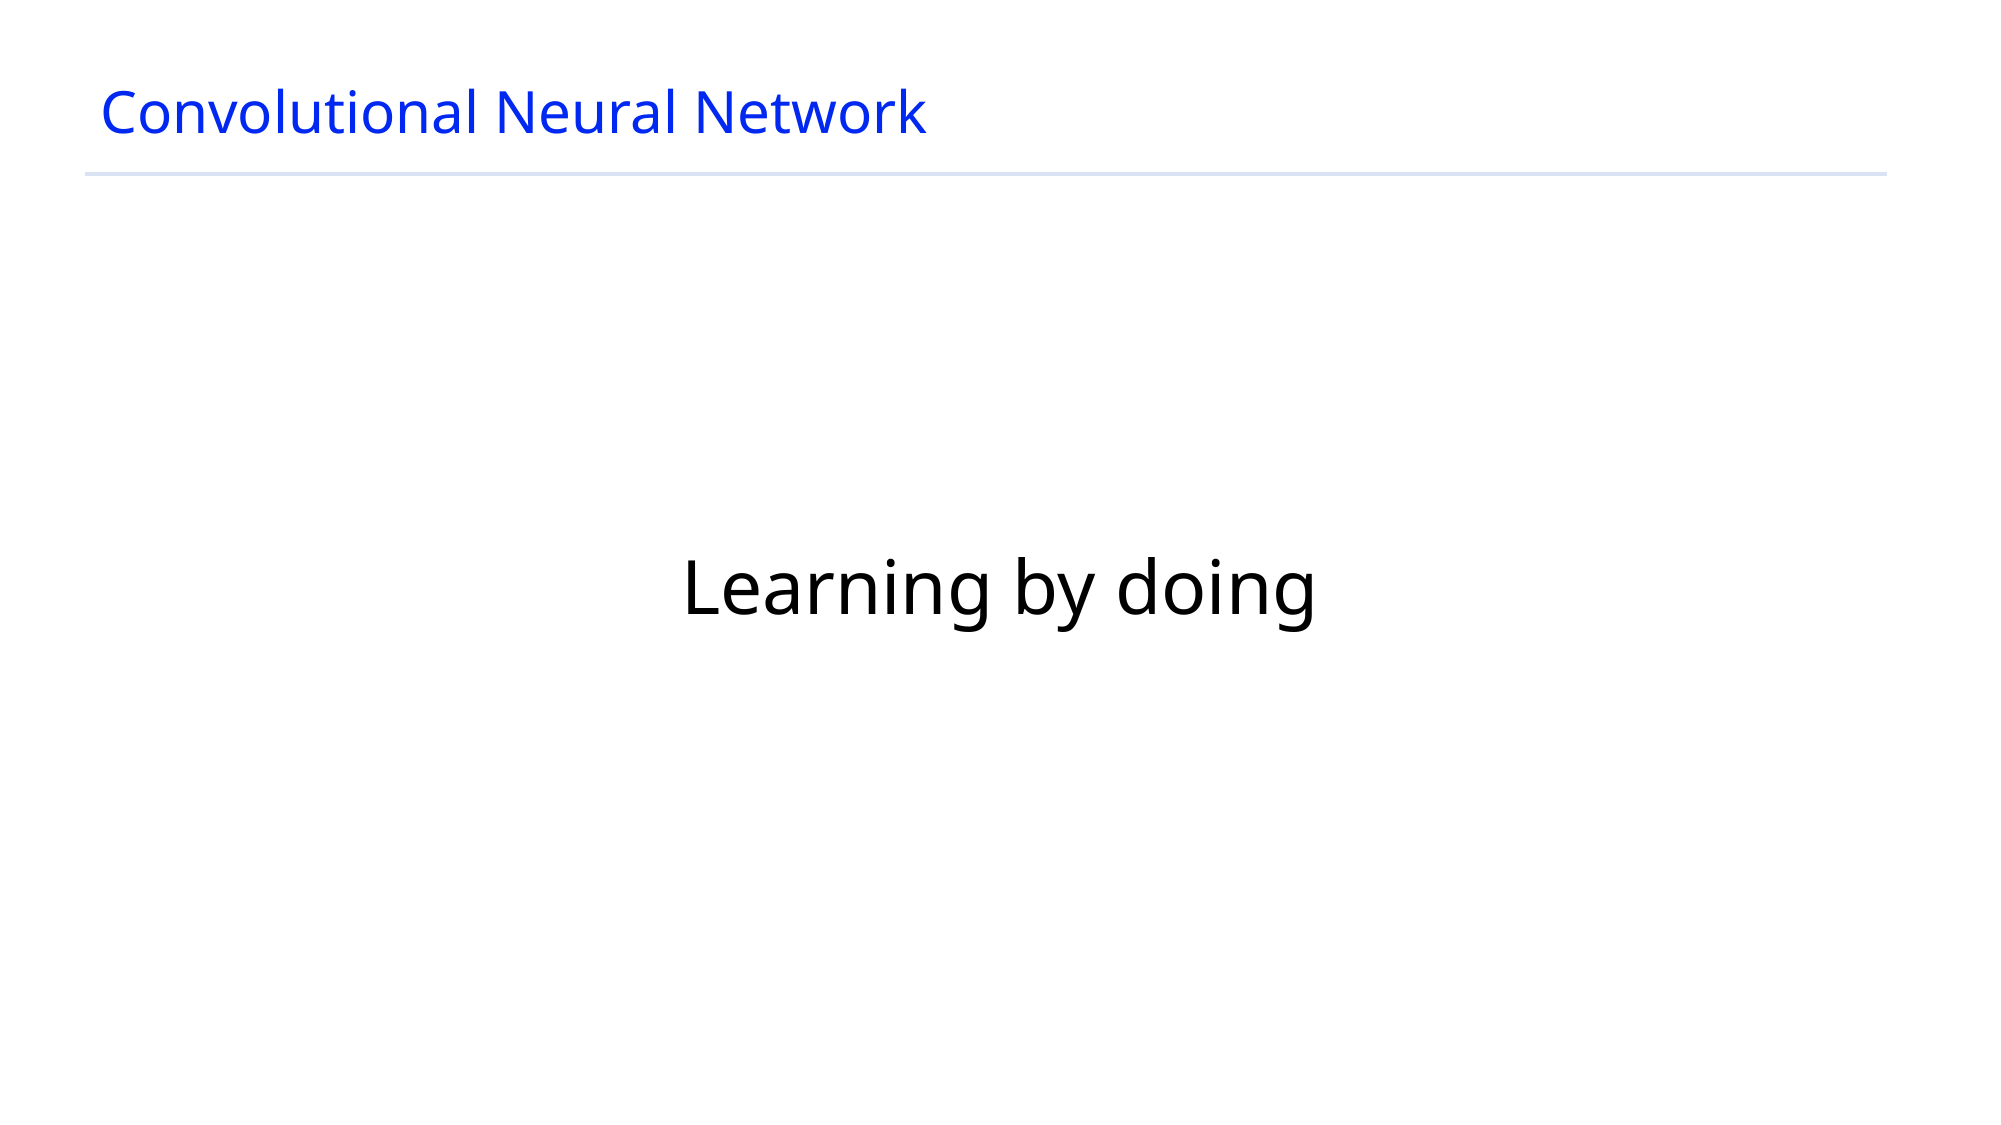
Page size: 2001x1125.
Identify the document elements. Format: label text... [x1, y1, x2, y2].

title Convolutional Neural Network [85, 48, 1214, 154]
text_box Learning by doing [500, 532, 1500, 637]
